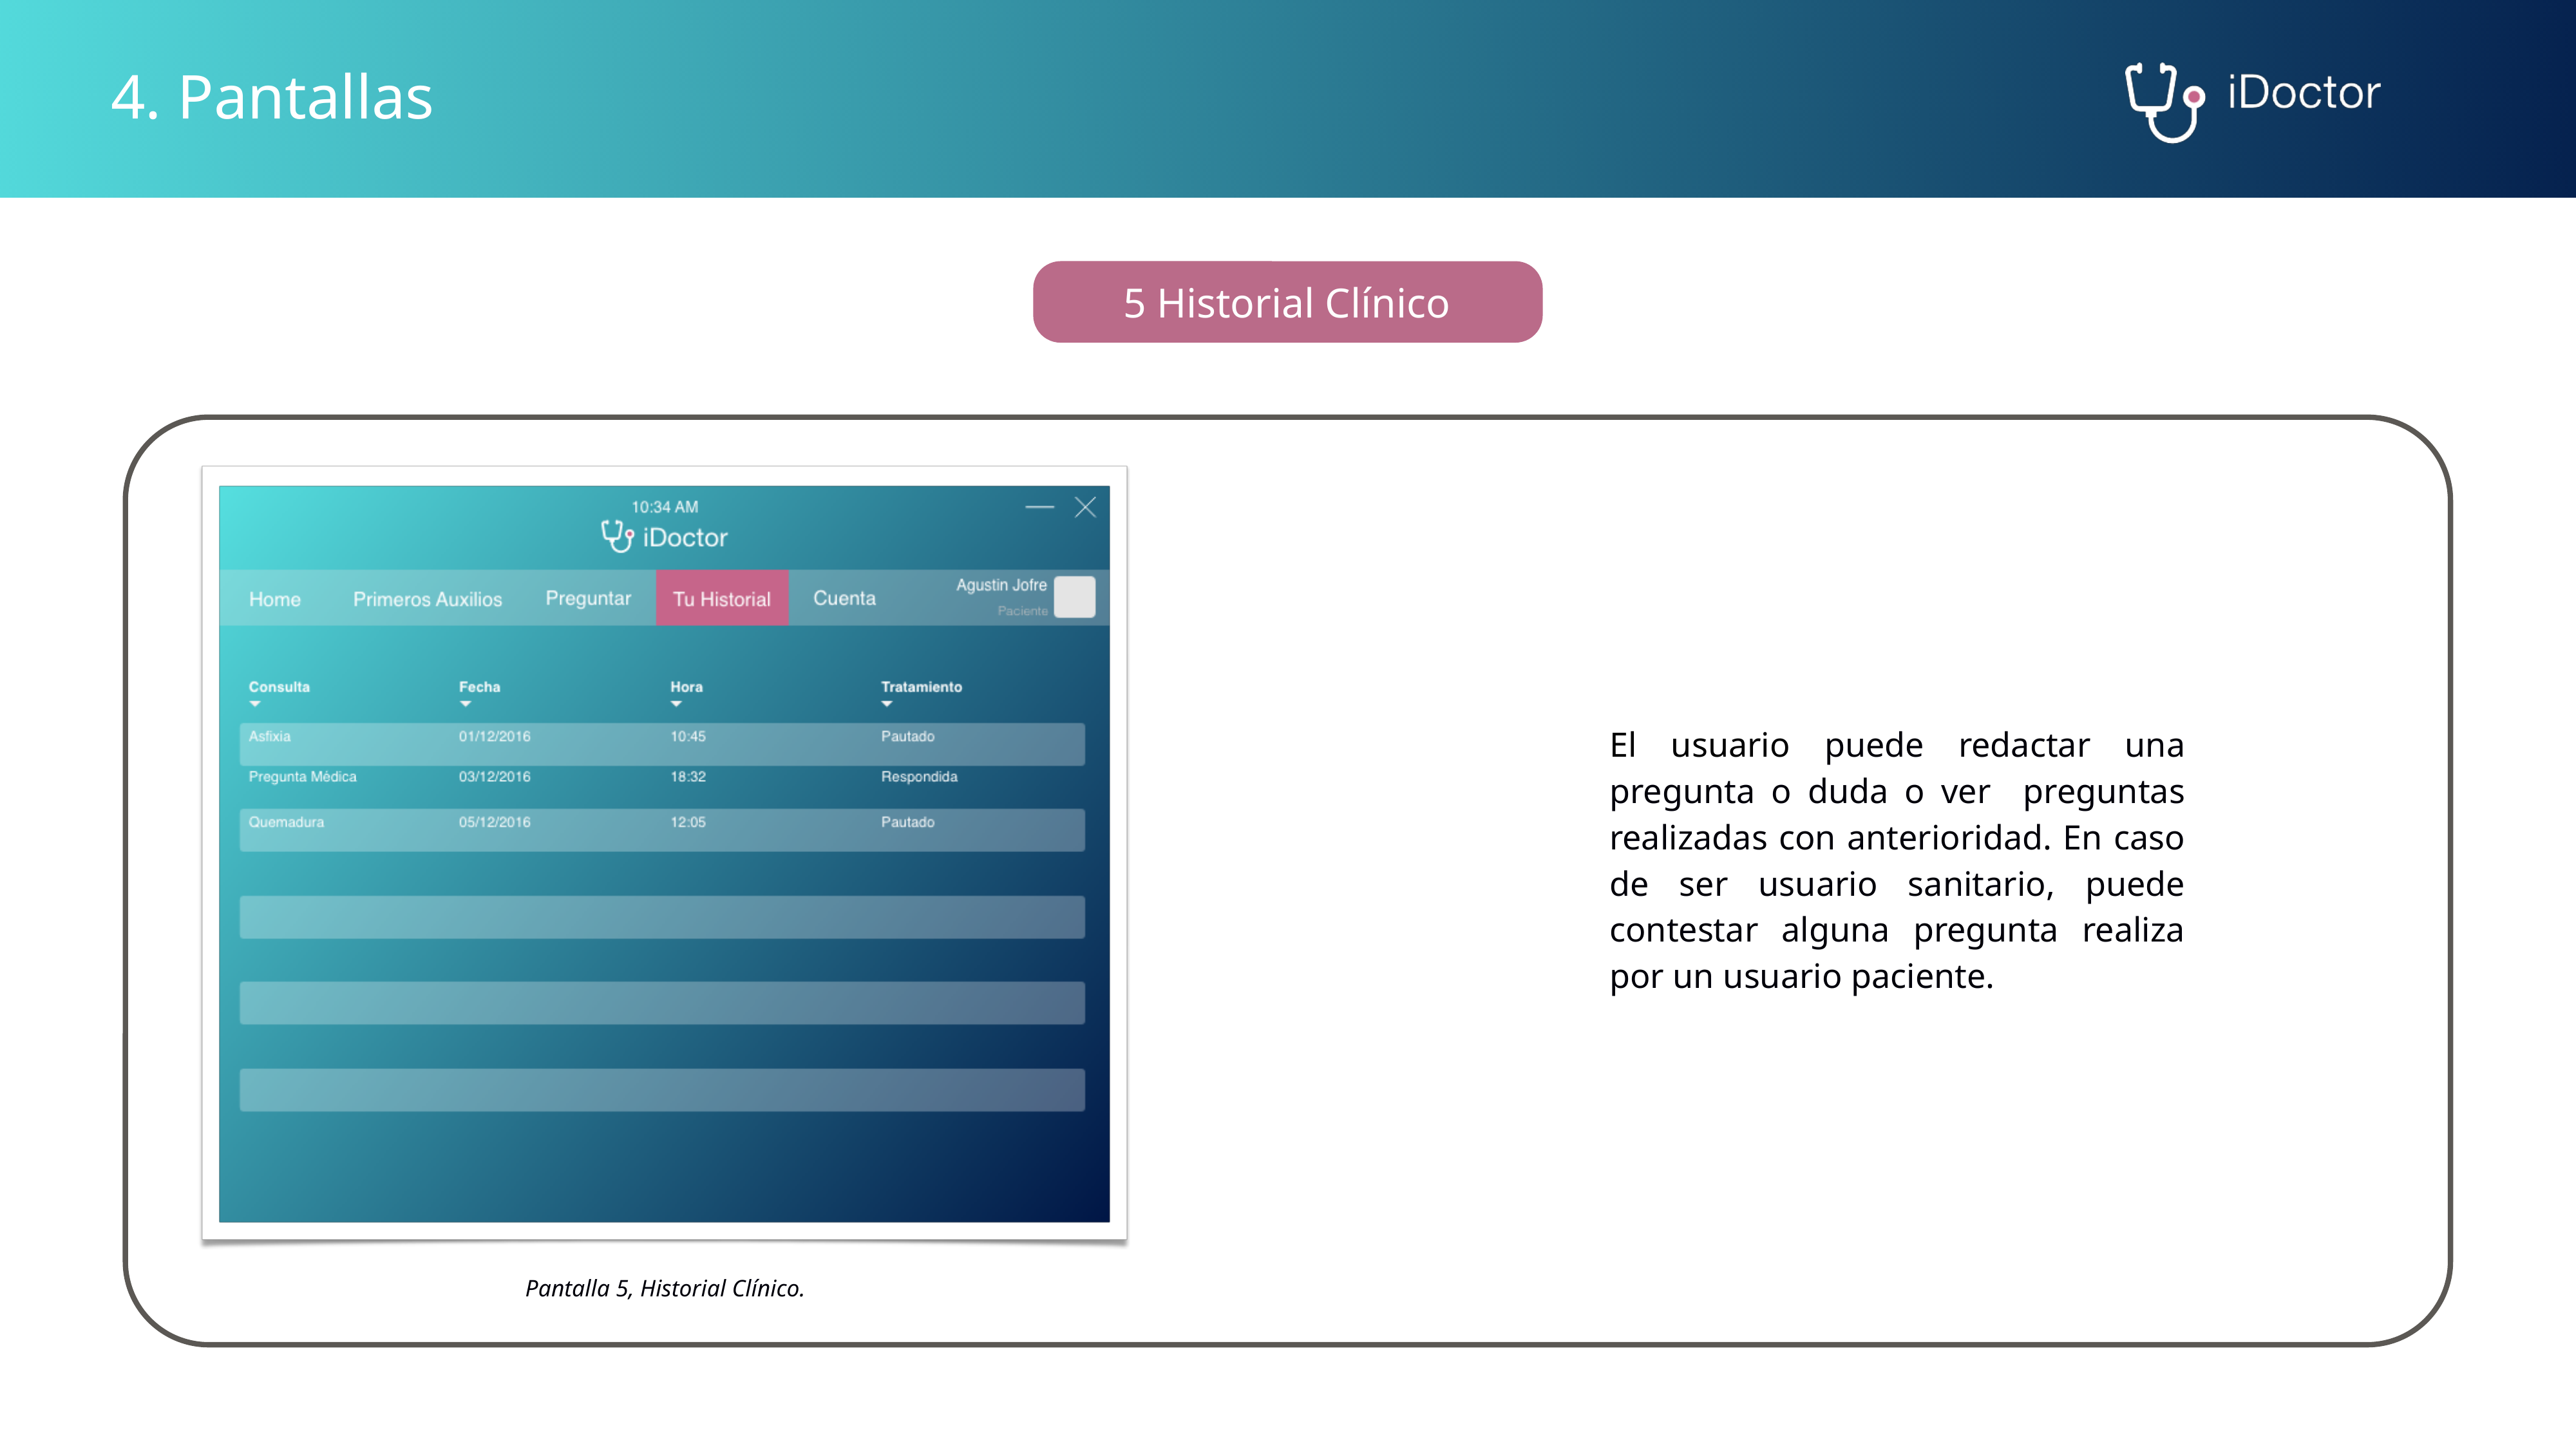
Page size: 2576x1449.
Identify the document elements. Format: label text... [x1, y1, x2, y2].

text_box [196, 464, 1134, 1249]
text_box El usuario puede redactar una pregunta o duda o ver preguntas realizadas con anterioridad. En caso de ser usuario sanitario, puede contestar alguna pregunta realiza por un usuario paciente. [1557, 712, 2192, 1001]
text_box [1033, 261, 1543, 343]
text_box [125, 417, 2451, 1345]
picture [0, 0, 2576, 198]
text_box Pantalla 5, Historial Clínico. [520, 1264, 811, 1307]
text_box 5 Historial Clínico [1117, 272, 1459, 332]
